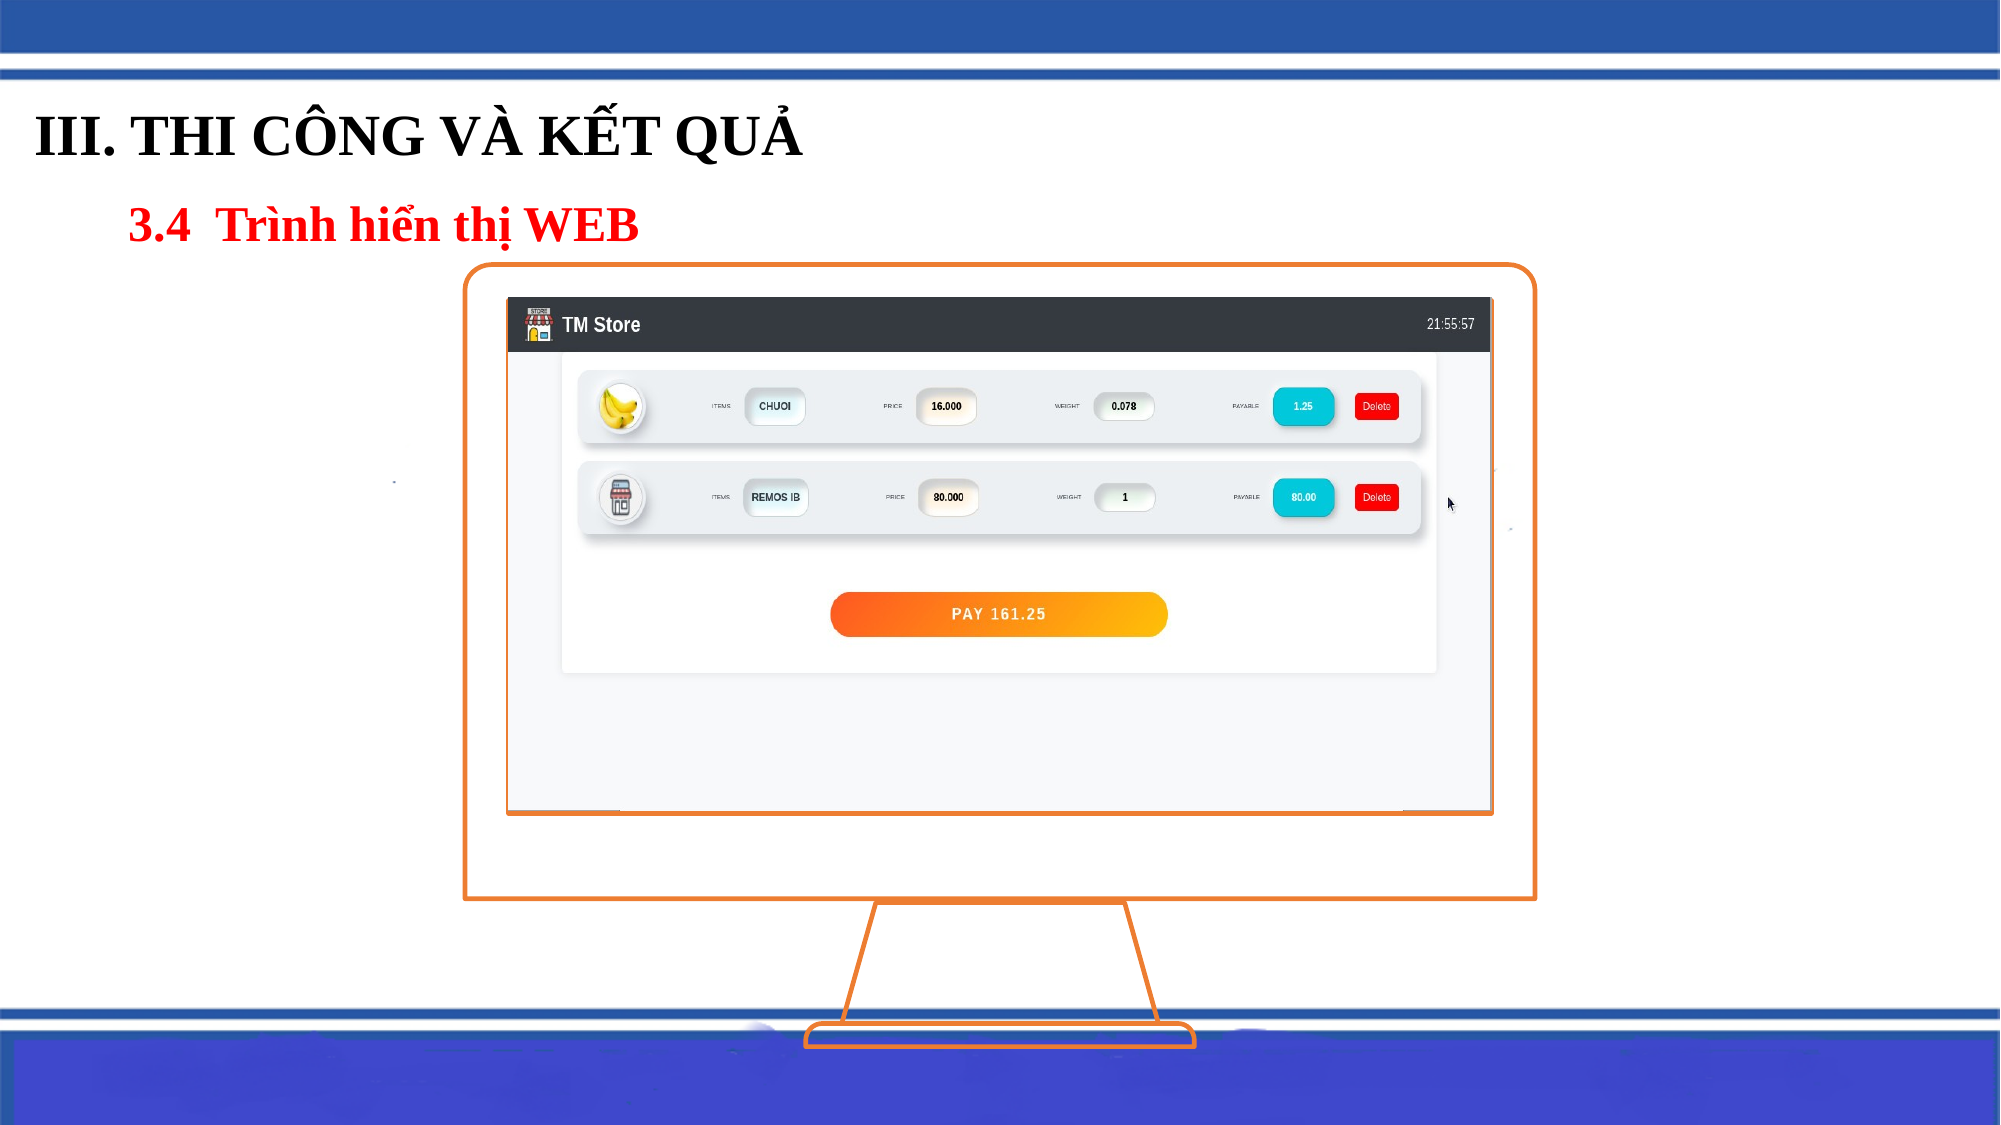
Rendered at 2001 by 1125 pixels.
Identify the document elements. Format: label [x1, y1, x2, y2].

picture [0, 0, 2000, 1125]
text_box [464, 264, 1535, 1047]
